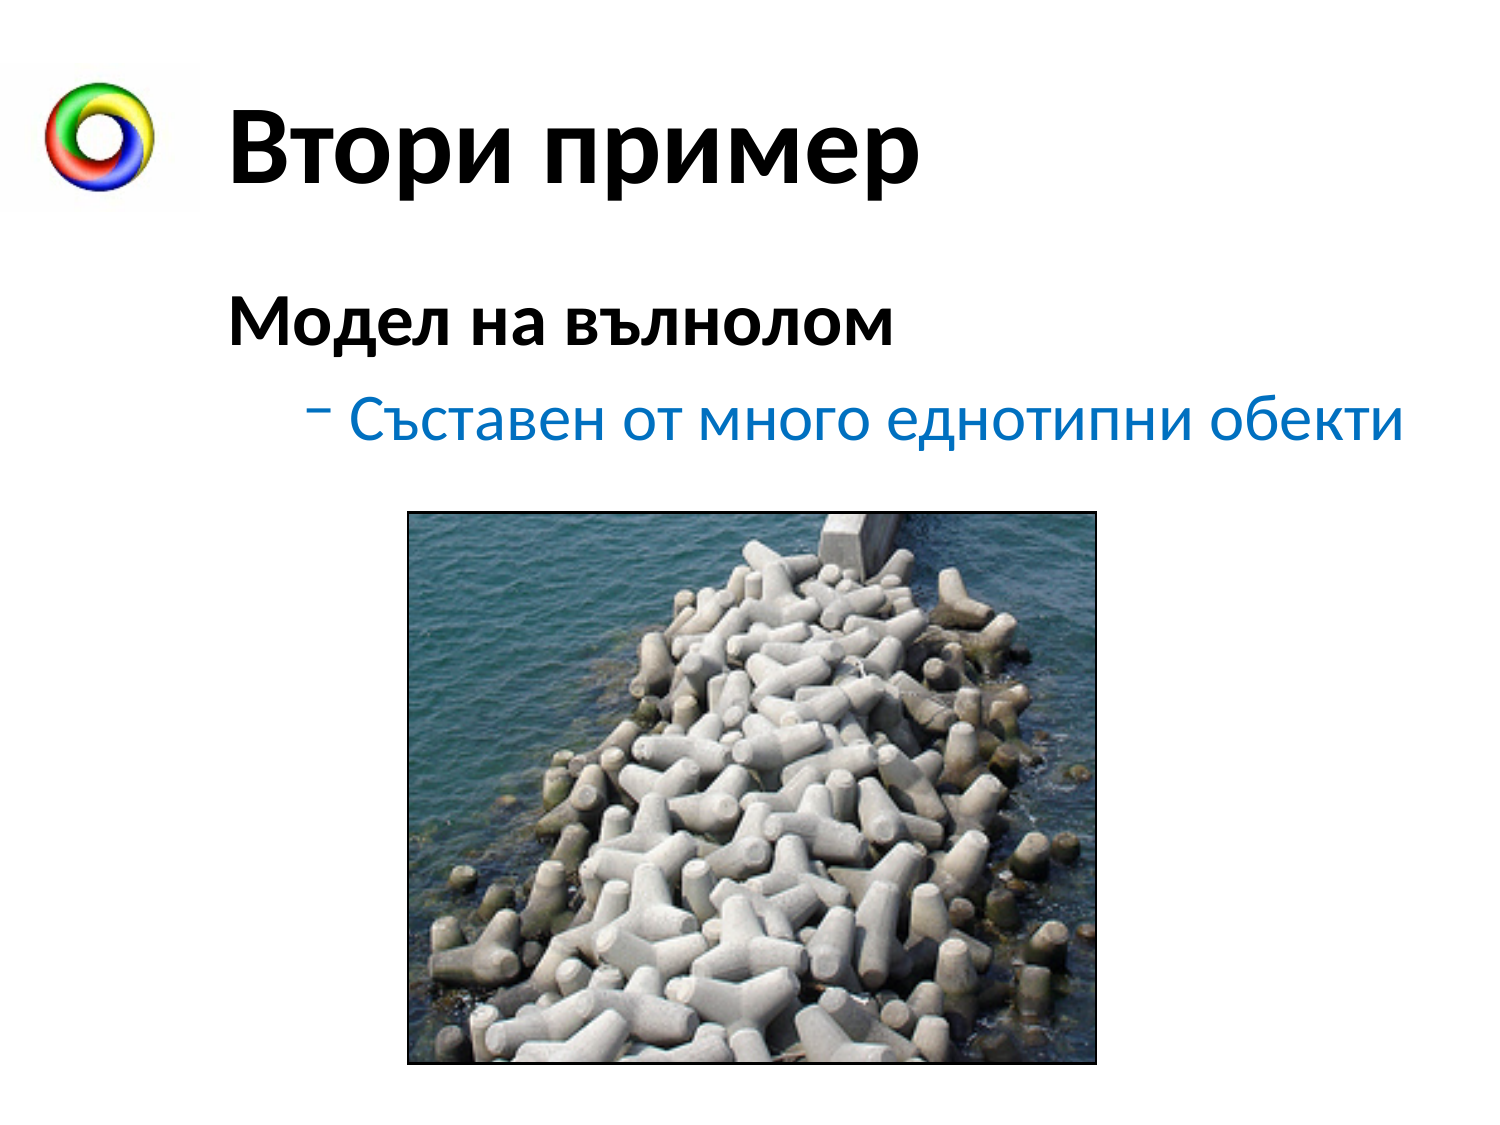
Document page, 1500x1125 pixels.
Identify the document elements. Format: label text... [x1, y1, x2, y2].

picture [0, 63, 200, 212]
list Модел на вълнолом Съставен от много еднотипни обекти [212, 262, 1500, 1100]
picture [407, 512, 1096, 1064]
title Втори пример [212, 45, 1500, 233]
